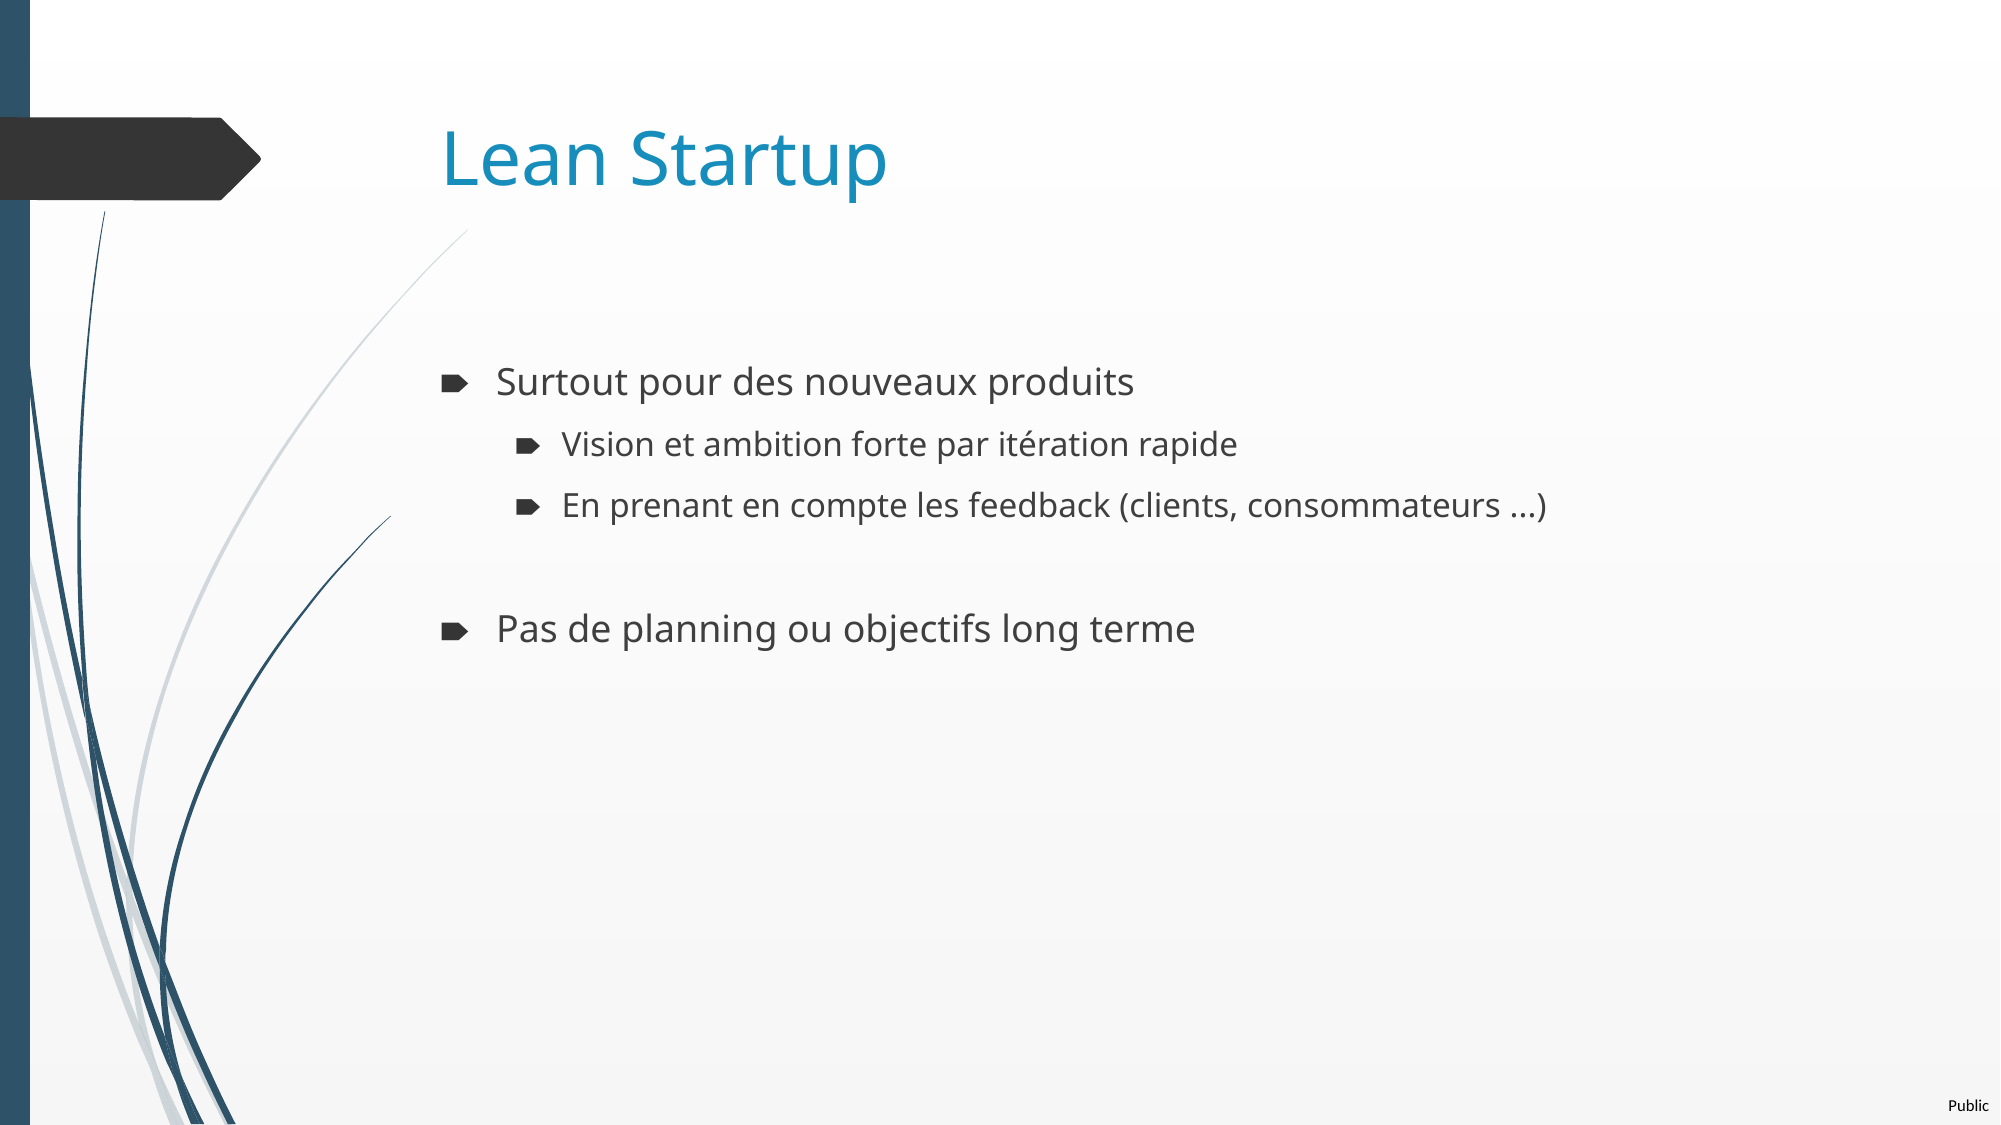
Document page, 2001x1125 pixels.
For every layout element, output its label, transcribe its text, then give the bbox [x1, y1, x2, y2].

title Lean Startup [425, 102, 1888, 313]
list Surtout pour des nouveaux produits Vision et ambition forte par itération rapide En prenant en compte les feedback (clients, consommateurs ...) Pas de planning ou objectifs long terme [424, 350, 1888, 970]
